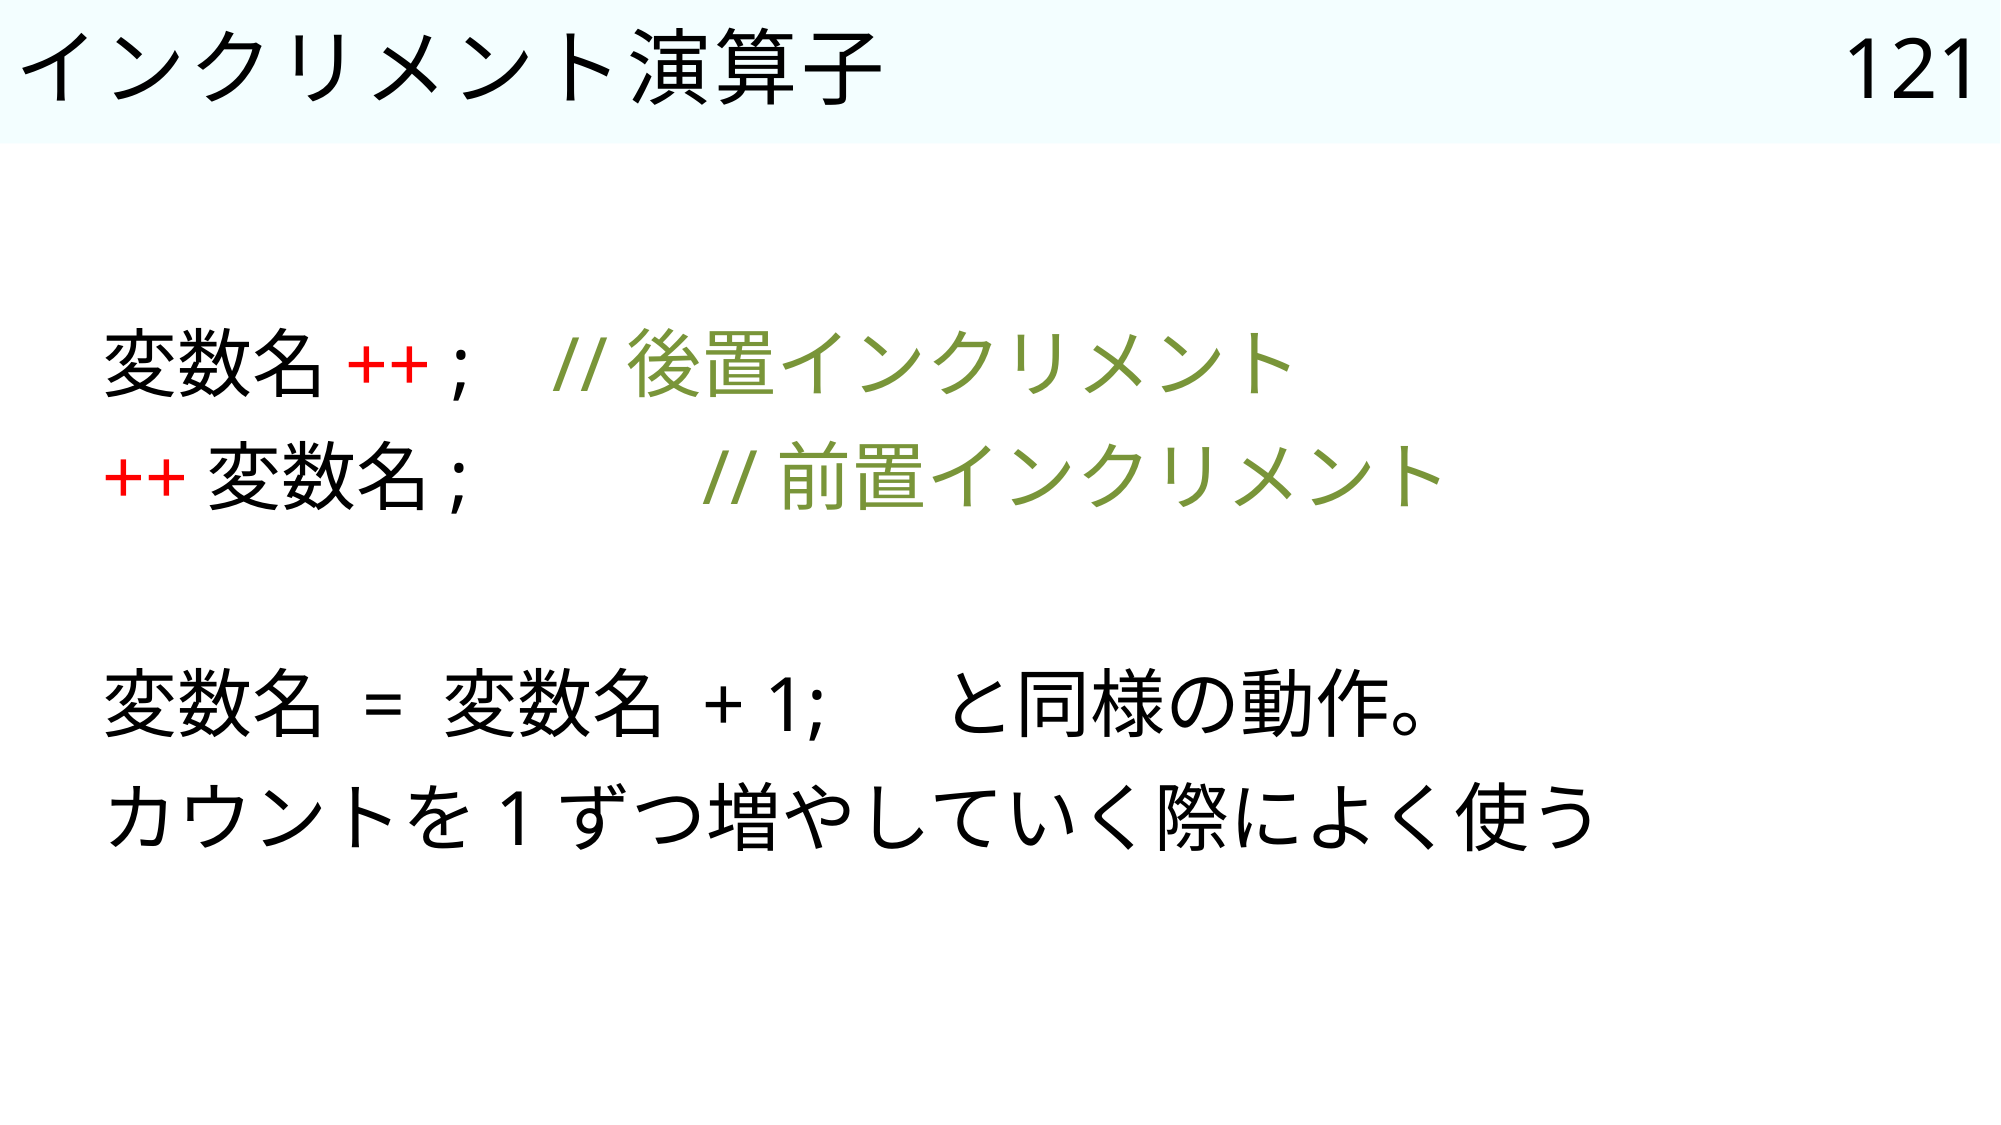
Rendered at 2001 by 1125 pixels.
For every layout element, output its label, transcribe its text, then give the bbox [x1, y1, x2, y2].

slide_number 121 [1775, 0, 2000, 144]
list 変数名++ ; //後置インクリメント ++変数名; //前置インクリメント 変数名 = 変数名 + 1; と同様の動作。 カウントを1ずつ増やしていく際によく使う [87, 299, 1863, 1014]
title インクリメント演算子 [0, 0, 1775, 144]
